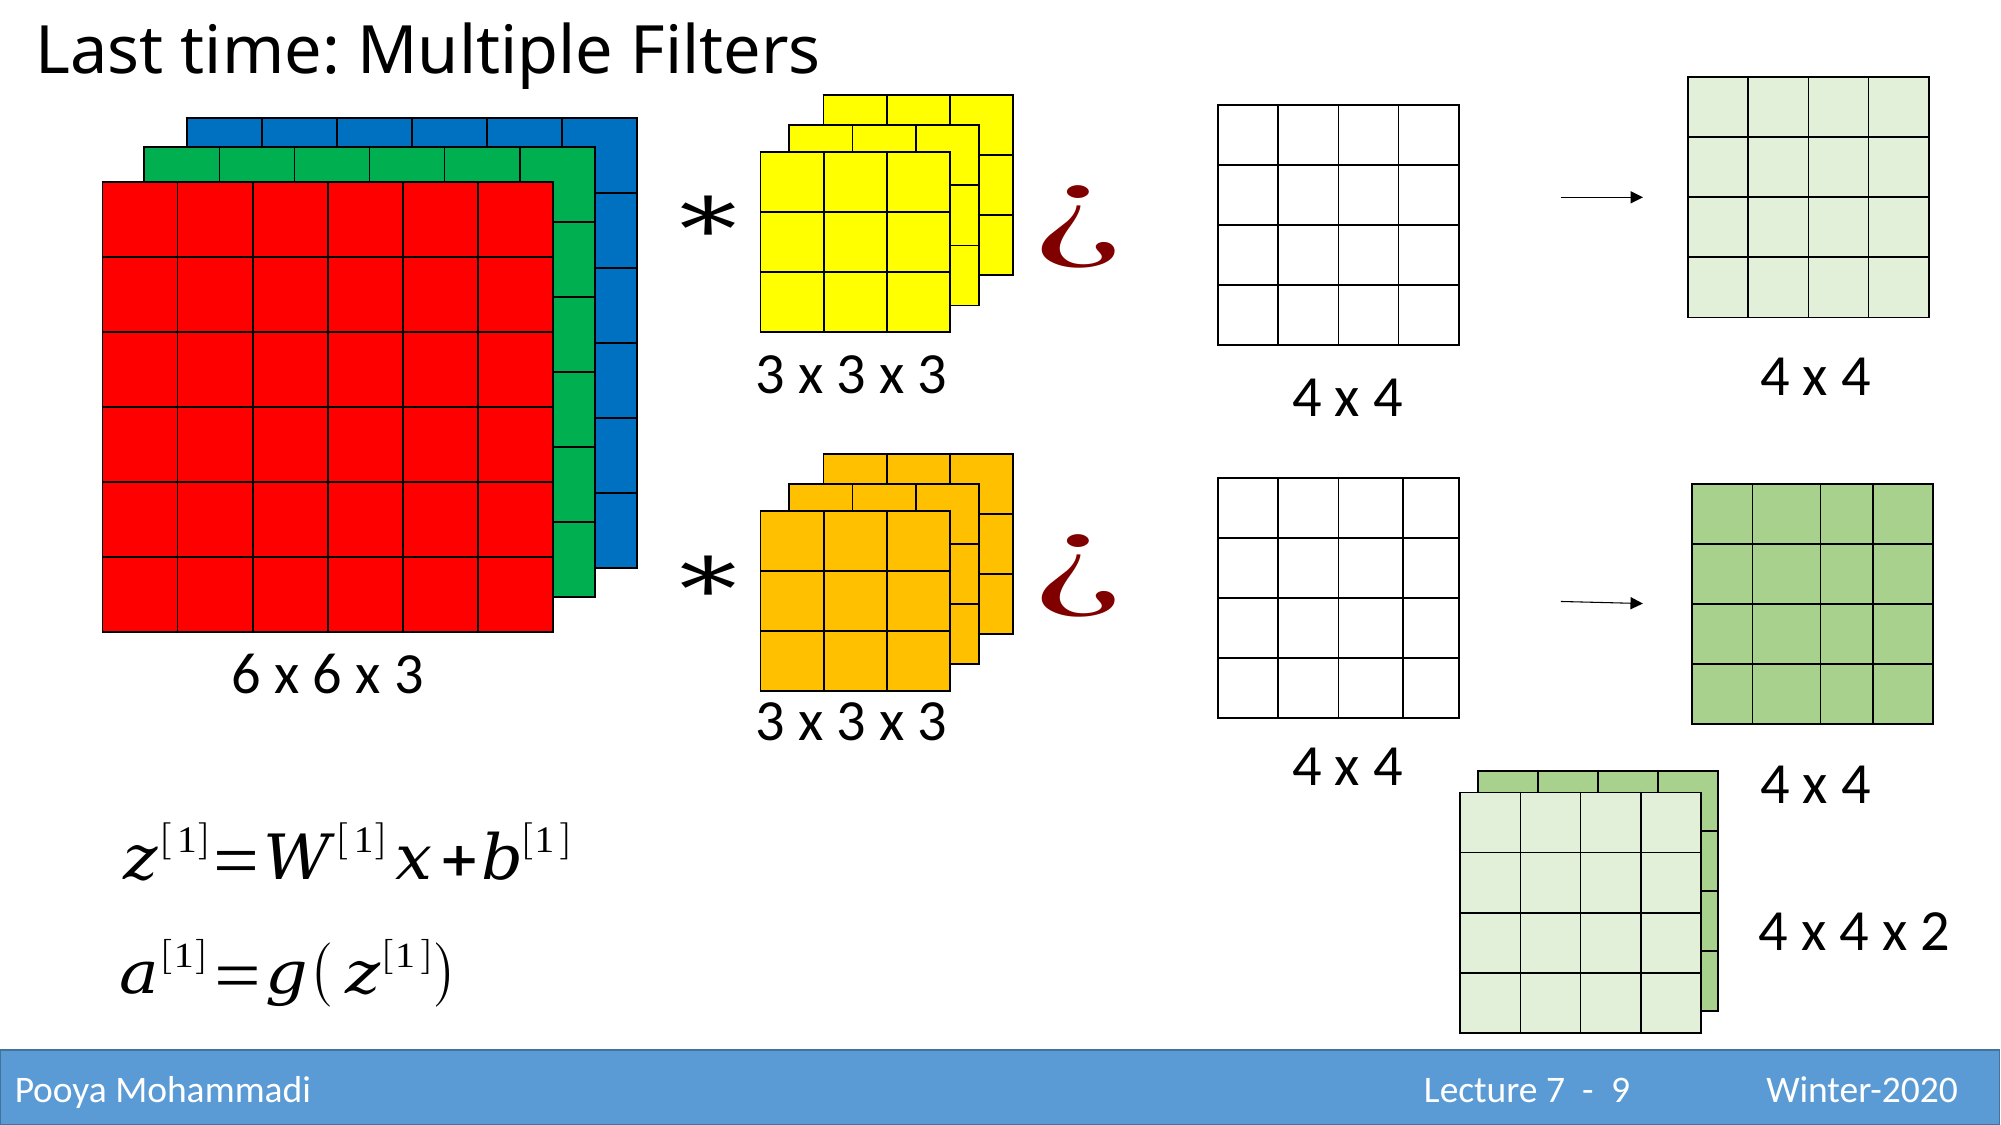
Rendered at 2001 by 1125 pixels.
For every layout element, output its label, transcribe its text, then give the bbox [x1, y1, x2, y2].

table_cell [1339, 599, 1402, 657]
table_cell [1753, 605, 1820, 663]
table_cell [1689, 258, 1747, 317]
text_box 4 x 4 [1277, 350, 1418, 436]
table_cell [254, 258, 327, 331]
table_cell [980, 515, 1012, 573]
table_header [338, 119, 411, 146]
table_header [888, 153, 949, 211]
table_cell [1461, 914, 1520, 972]
table_cell [329, 558, 402, 627]
table_cell [404, 483, 477, 556]
text_box 4 x 4 [1277, 719, 1418, 805]
table_cell [1219, 659, 1277, 717]
table_cell [404, 408, 477, 481]
table_cell [1279, 166, 1338, 224]
text_box 6 x 6 x 3 [216, 627, 439, 713]
table_cell [554, 298, 594, 371]
table_cell [479, 333, 552, 406]
table_cell [1869, 198, 1928, 256]
table_header [329, 183, 402, 256]
table_cell [178, 483, 252, 556]
table_header [1219, 479, 1277, 537]
table_cell [1869, 138, 1928, 196]
table_cell [1809, 138, 1868, 196]
table_cell [254, 558, 327, 627]
table_cell [329, 408, 402, 481]
table_header [853, 126, 915, 151]
table_cell [1874, 545, 1932, 603]
table_cell [1642, 974, 1700, 1032]
table_header [479, 183, 552, 256]
table_cell [1219, 539, 1277, 597]
table_header [888, 512, 949, 570]
table_cell [1642, 853, 1700, 912]
table_header [413, 119, 486, 146]
table_cell [479, 408, 552, 481]
table_cell [1339, 539, 1402, 597]
table_cell [1753, 545, 1820, 603]
table_cell [178, 258, 252, 331]
table_cell [554, 448, 594, 521]
table_cell [951, 545, 978, 603]
table_header [488, 119, 561, 146]
table_cell [761, 572, 823, 630]
table_header [1642, 793, 1700, 852]
table_header [1581, 793, 1640, 852]
table_cell [1279, 539, 1338, 597]
table_header [1521, 793, 1580, 852]
table_cell [1404, 599, 1458, 657]
table_header [1279, 479, 1338, 537]
table_cell [825, 632, 886, 674]
text_box 4 x 4 [1745, 738, 1886, 823]
table_cell [596, 494, 636, 567]
table_cell [1279, 599, 1338, 657]
table_header [917, 485, 978, 543]
table_cell [1874, 665, 1932, 723]
table_cell [1521, 853, 1580, 912]
table_cell [1219, 599, 1277, 657]
table_cell [1702, 892, 1717, 950]
table_header [825, 512, 886, 570]
table_header [521, 148, 594, 221]
table_cell [1821, 545, 1872, 603]
table_header [1339, 106, 1398, 164]
table_cell [888, 273, 949, 327]
table_cell [1874, 605, 1932, 663]
table_cell [1689, 198, 1747, 256]
table_cell [554, 523, 594, 596]
table_cell [1521, 914, 1580, 972]
table_cell [479, 558, 552, 631]
table_header [263, 119, 336, 146]
table_header [951, 96, 1012, 154]
table_header [103, 183, 177, 256]
table_cell [1749, 258, 1808, 317]
table_header [220, 148, 294, 181]
table_cell [825, 213, 886, 271]
table_cell [103, 408, 177, 481]
table_cell [1693, 665, 1752, 723]
table_header [761, 153, 823, 211]
table_cell [1693, 605, 1752, 663]
text_box Pooya Mohammadi Lecture 7 - 9 Winter-2020 [0, 1049, 2000, 1125]
table_header [1749, 78, 1808, 136]
table_header [1689, 78, 1747, 136]
table_header [370, 148, 444, 181]
table_header [1869, 78, 1928, 136]
table_cell [178, 558, 252, 631]
table_cell [1339, 226, 1398, 284]
table_header [888, 96, 949, 124]
table_header [1693, 485, 1752, 543]
table_cell [596, 194, 636, 267]
table_header [563, 119, 636, 192]
table_header [1539, 772, 1597, 792]
table_cell [1399, 286, 1458, 344]
table_cell [888, 213, 949, 271]
table_header [824, 455, 886, 483]
table_cell [980, 216, 1012, 274]
table_cell [951, 186, 978, 245]
table_cell [1753, 665, 1820, 723]
text_box 4 x 4 x 2 [1743, 884, 1966, 970]
table_cell [1689, 138, 1747, 196]
table_header [1339, 479, 1402, 537]
table_cell [888, 632, 949, 674]
table_header [824, 96, 886, 124]
table_cell [888, 572, 949, 630]
table_cell [1399, 166, 1458, 224]
table_cell [1749, 198, 1808, 256]
table_cell [1404, 659, 1458, 717]
table_header [1461, 793, 1520, 852]
table_cell [1869, 258, 1928, 317]
table_cell [103, 258, 177, 331]
table_cell [1749, 138, 1808, 196]
table_cell [178, 408, 252, 481]
table_header [951, 455, 1012, 513]
table_cell [1219, 166, 1277, 224]
table_cell [103, 483, 177, 556]
table_cell [980, 575, 1012, 633]
text_box 4 x 4 [1745, 330, 1886, 415]
table_header [790, 485, 852, 510]
table_cell [761, 632, 823, 674]
table_cell [596, 419, 636, 492]
table_header [445, 148, 519, 181]
table_cell [1279, 659, 1338, 717]
table_header [295, 148, 369, 181]
table_cell [761, 273, 823, 327]
table_cell [1219, 226, 1277, 284]
table_header [761, 512, 823, 570]
table_header [888, 455, 949, 483]
table_cell [479, 258, 552, 331]
table_cell [103, 333, 177, 406]
table_cell [1219, 286, 1277, 344]
table_cell [1521, 974, 1580, 1032]
table_header [254, 183, 327, 256]
table_cell [1339, 286, 1398, 344]
table_header [1599, 772, 1657, 792]
table_header [1399, 106, 1458, 164]
table_cell [1809, 198, 1868, 256]
table_cell [329, 483, 402, 556]
table_header [404, 183, 477, 256]
table_header [1753, 485, 1820, 543]
table_cell [1279, 286, 1338, 344]
table_cell [1809, 258, 1868, 317]
table_cell [951, 246, 978, 305]
table_cell [1702, 832, 1717, 890]
table_header [790, 126, 852, 151]
table_cell [951, 605, 978, 663]
table_cell [1581, 914, 1640, 972]
table_cell [1581, 853, 1640, 912]
table_header [1279, 106, 1338, 164]
table_cell [329, 333, 402, 406]
table_header [1219, 106, 1277, 164]
table_cell [254, 408, 327, 481]
table_cell [1693, 545, 1752, 603]
table_cell [1399, 226, 1458, 284]
table_header [188, 119, 261, 146]
table_cell [103, 558, 177, 631]
table_cell [825, 273, 886, 327]
table_cell [254, 483, 327, 556]
table_header [145, 148, 219, 181]
table_cell [1821, 605, 1872, 663]
table_cell [1642, 914, 1700, 972]
text_box 3 x 3 x 3 [740, 327, 980, 413]
table_cell [761, 213, 823, 271]
table_header [1809, 78, 1868, 136]
table_cell [980, 156, 1012, 214]
table_cell [1339, 166, 1398, 224]
table_cell [1404, 539, 1458, 597]
table_header [1479, 772, 1537, 792]
table_header [1404, 479, 1458, 537]
table_header [1659, 772, 1717, 830]
table_cell [596, 344, 636, 417]
table_header [1874, 485, 1932, 543]
text_box Last time: Multiple Filters [20, 0, 837, 174]
table_cell [1461, 974, 1520, 1032]
table_cell [1581, 974, 1640, 1032]
table_header [178, 183, 252, 256]
table_header [1821, 485, 1872, 543]
table_cell [1821, 665, 1872, 723]
table_cell [1279, 226, 1338, 284]
table_cell [254, 333, 327, 406]
table_cell [178, 333, 252, 406]
table_cell [596, 269, 636, 342]
table_cell [479, 483, 552, 556]
table_cell [1339, 659, 1402, 717]
table_cell [825, 572, 886, 630]
table_cell [554, 223, 594, 296]
table_cell [404, 333, 477, 406]
text_box 3 x 3 x 3 [740, 674, 980, 760]
table_cell [404, 558, 477, 631]
table_header [825, 153, 886, 211]
table_cell [1702, 952, 1717, 1010]
table_header [853, 485, 915, 510]
table_cell [1461, 853, 1520, 912]
table_cell [404, 258, 477, 331]
table_header [917, 126, 978, 184]
table_cell [554, 373, 594, 446]
table_cell [329, 258, 402, 331]
